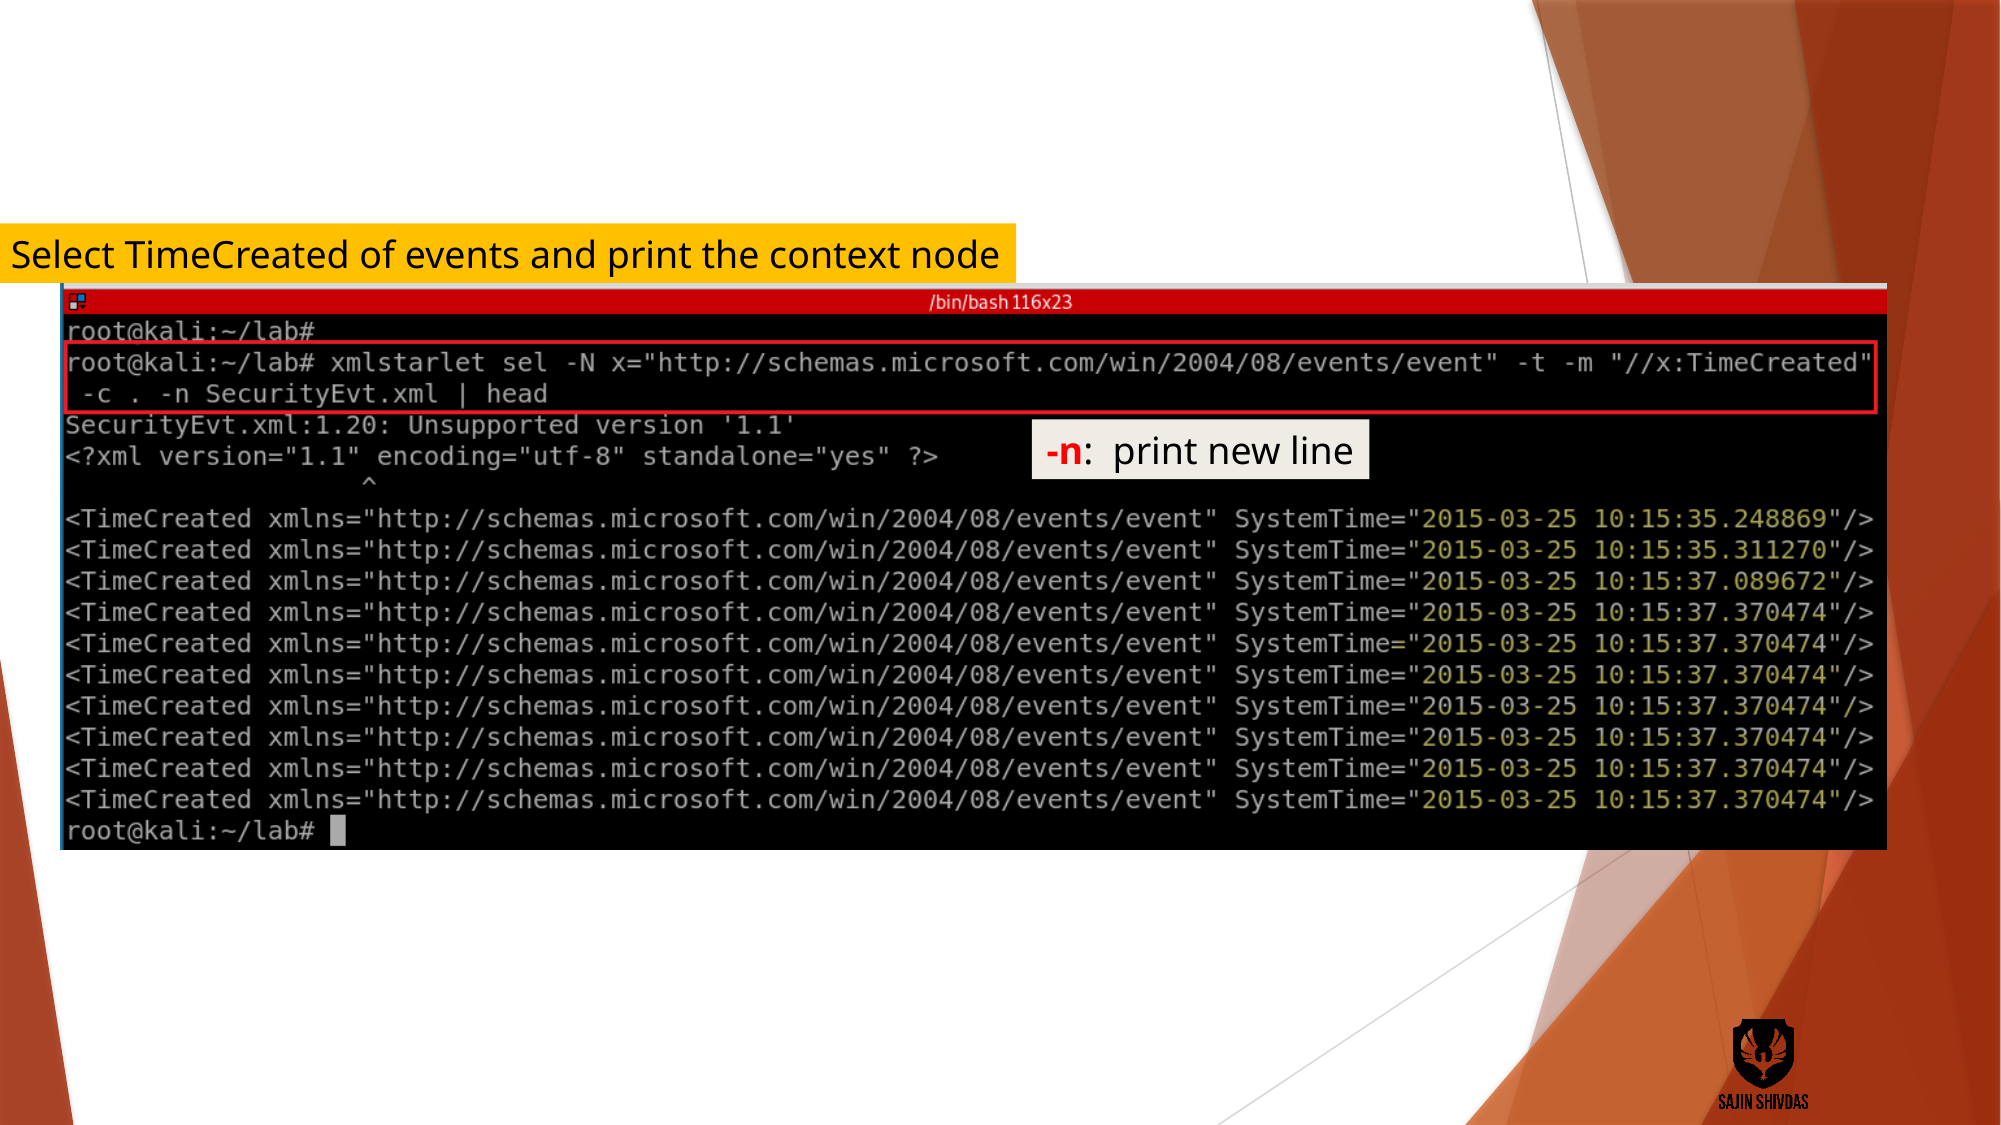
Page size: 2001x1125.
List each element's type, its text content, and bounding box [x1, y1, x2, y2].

picture [1708, 1009, 1821, 1121]
text_box Select TimeCreated of events and print the context node [0, 223, 1017, 283]
picture [59, 283, 1887, 851]
